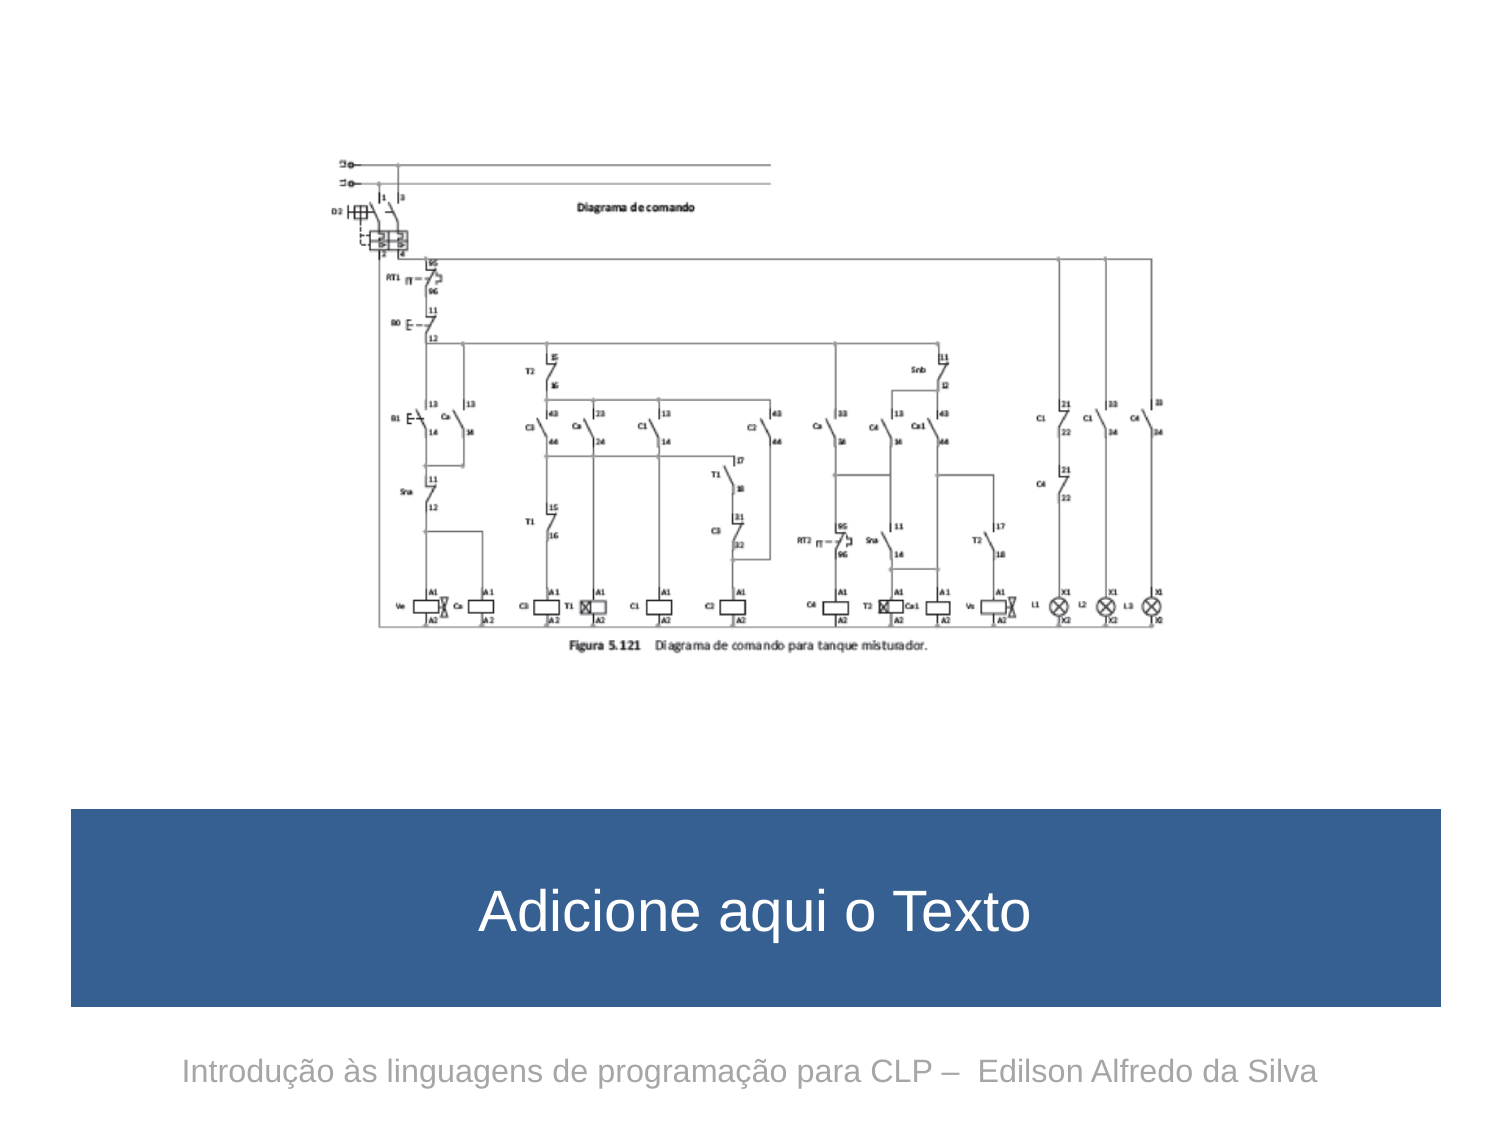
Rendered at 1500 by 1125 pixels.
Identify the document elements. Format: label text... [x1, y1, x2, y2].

footer Introdução às linguagens de programação para CLP – Edilson Alfredo da Silva [0, 1042, 1500, 1103]
picture [319, 0, 1179, 825]
text_box Adicione aqui o Texto [70, 808, 1442, 1008]
